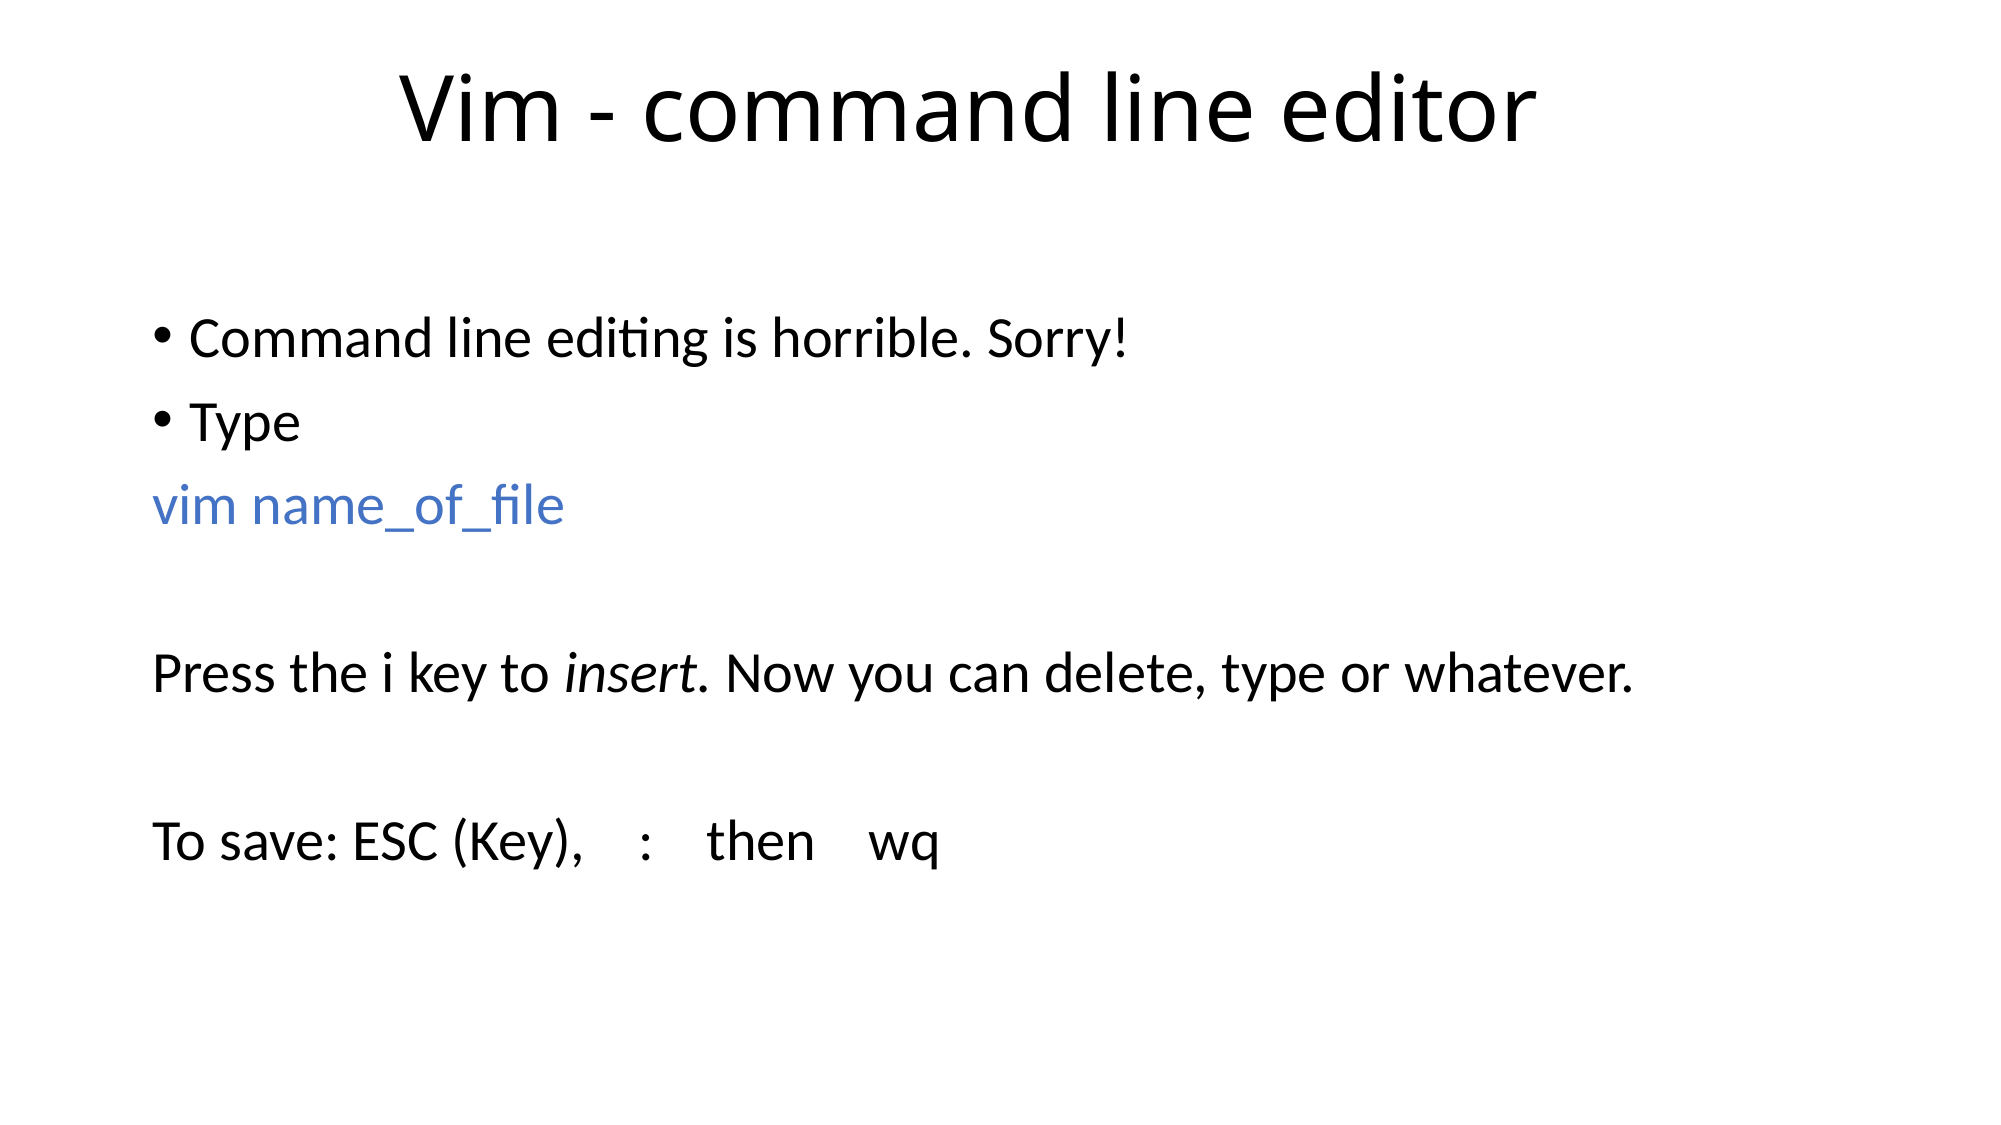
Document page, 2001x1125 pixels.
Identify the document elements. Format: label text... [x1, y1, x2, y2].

list Command line editing is horrible. Sorry! Type vim name_of_file Press the i key to insert. Now you can delete, type or whatever. To save: ESC (Key), : then wq [137, 299, 1863, 1014]
title Vim - command line editor [137, 3, 1863, 221]
